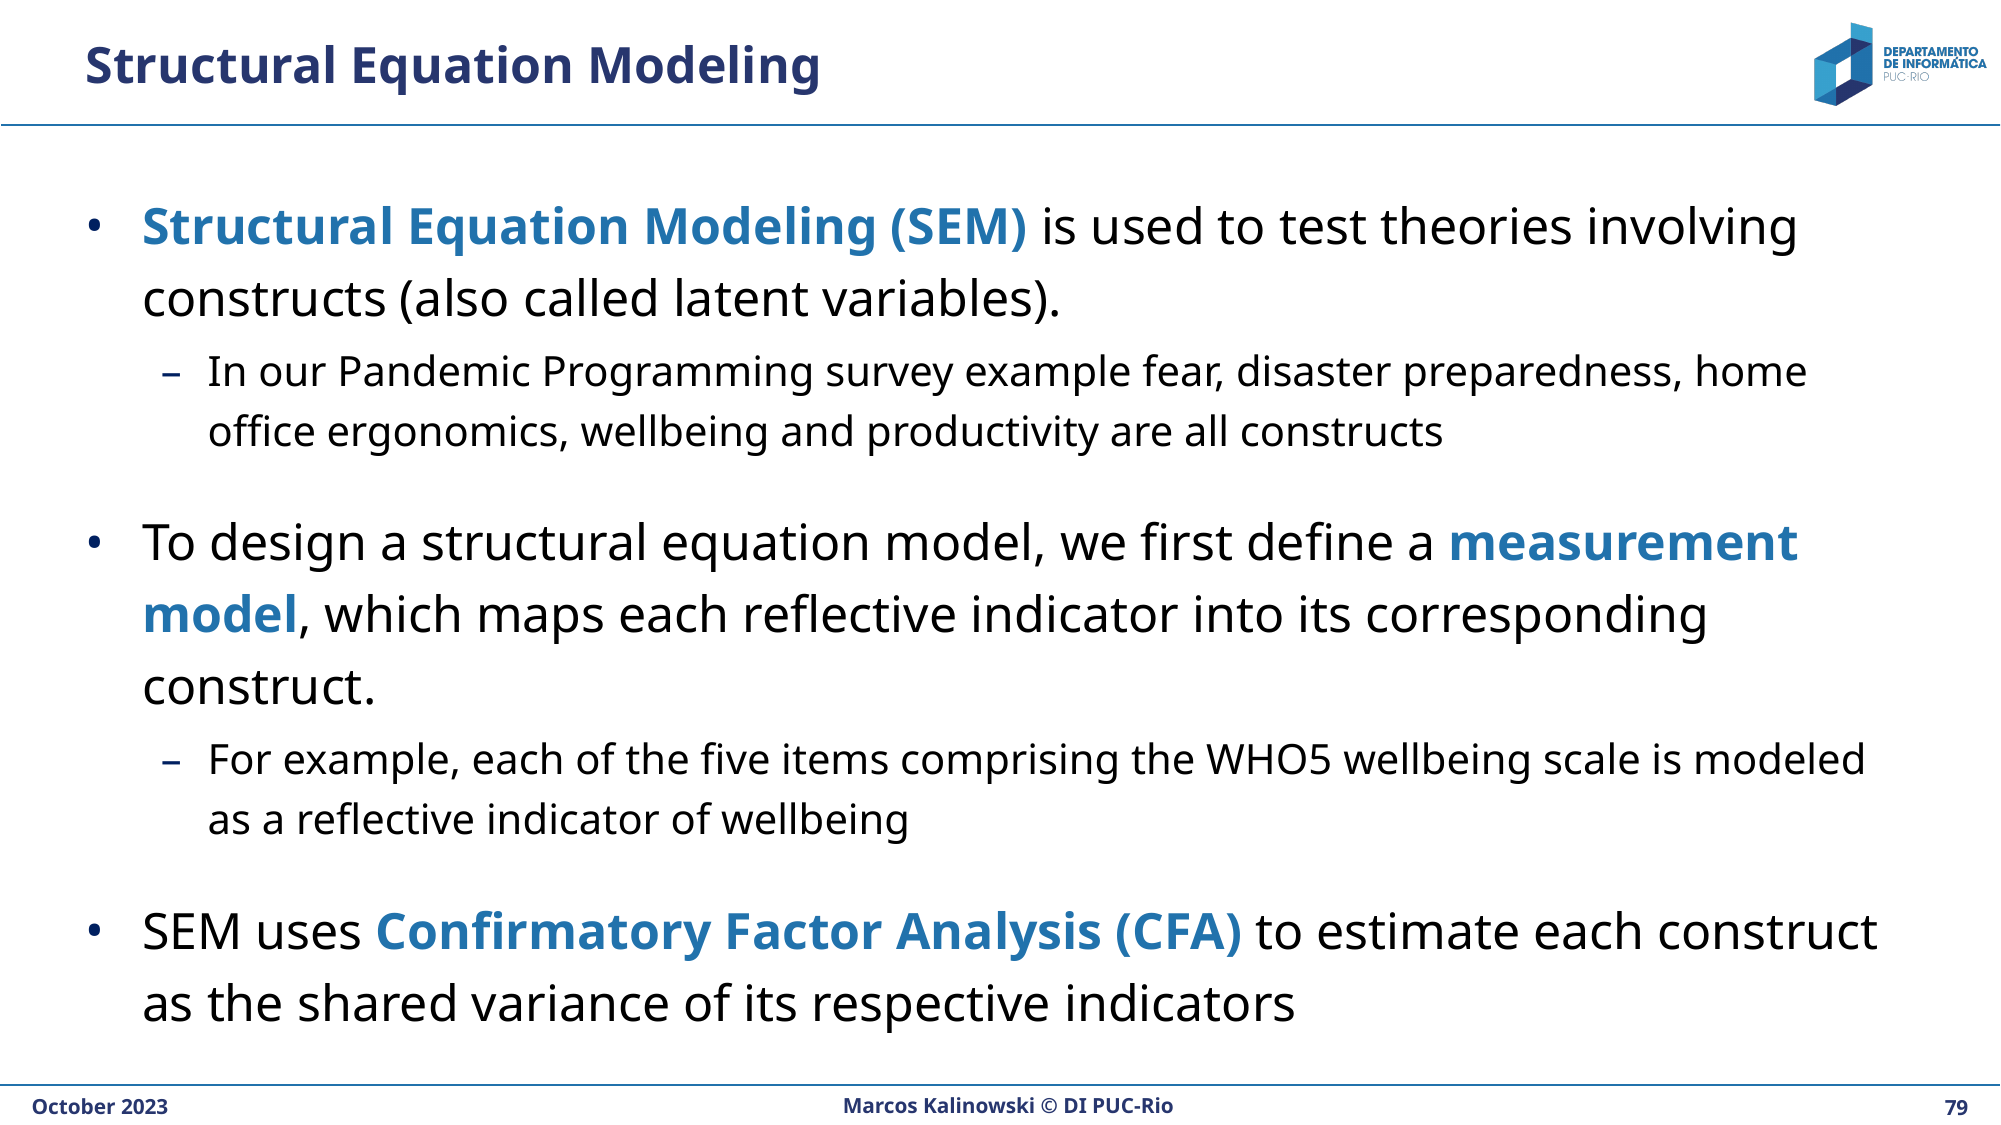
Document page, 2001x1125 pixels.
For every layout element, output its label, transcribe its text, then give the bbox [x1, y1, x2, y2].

title Structural Equation Modeling [70, 17, 1800, 111]
list Structural Equation Modeling (SEM) is used to test theories involving constructs (also called latent variables). In our Pandemic Programming survey example fear, disaster preparedness, home office ergonomics, wellbeing and productivity are all constructs To design a structural equation model, we first define a measurement model, which maps each reflective indicator into its corresponding construct. For example, each of the five items comprising the WHO5 wellbeing scale is modeled as a reflective indicator of wellbeing SEM uses Confirmatory Factor Analysis (CFA) to estimate each construct as the shared variance of its respective indicators [70, 174, 1898, 1052]
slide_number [16, 1085, 431, 1124]
picture [1779, 0, 2001, 133]
slide_number ‹#› [1755, 1087, 1984, 1125]
footer Marcos Kalinowski © DI PUC-Rio [366, 1085, 1650, 1123]
